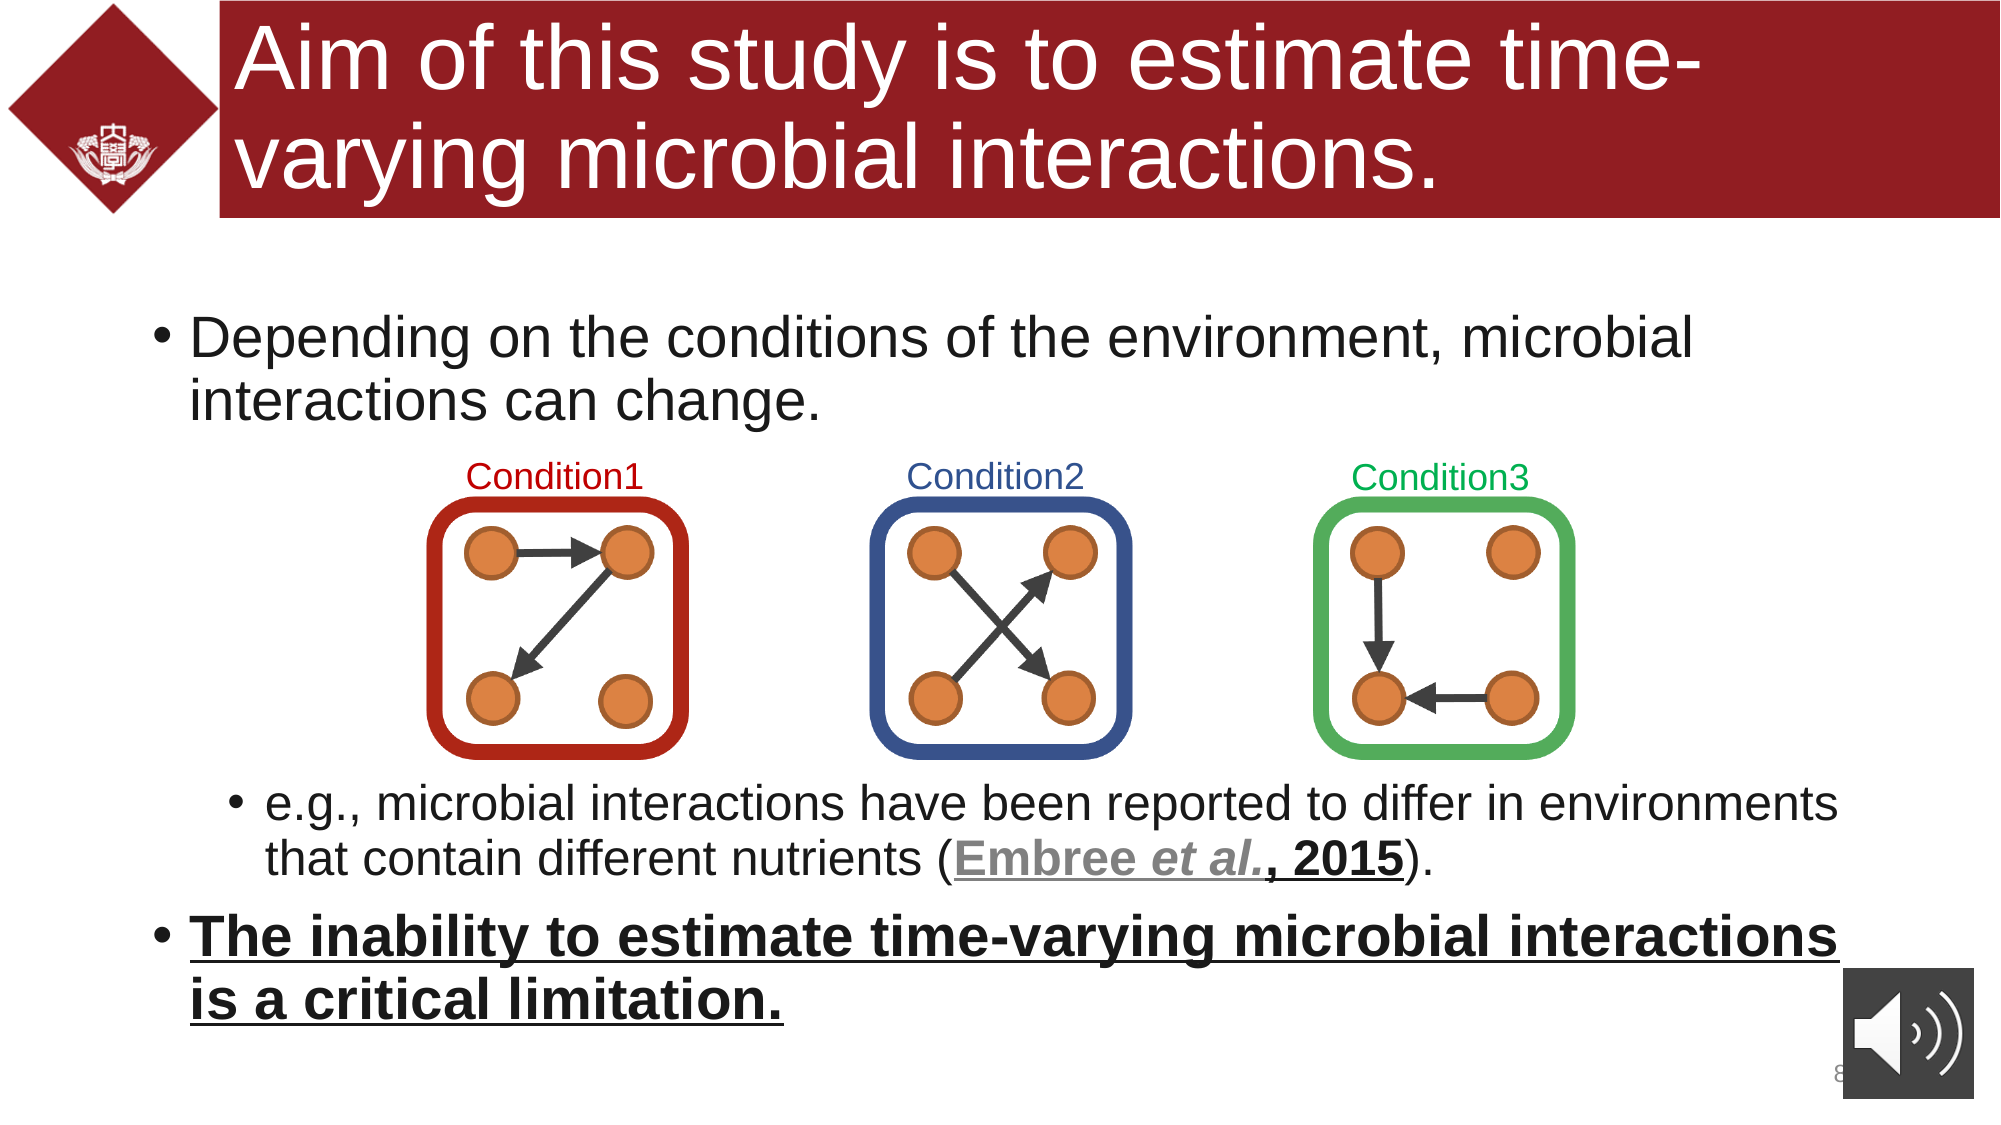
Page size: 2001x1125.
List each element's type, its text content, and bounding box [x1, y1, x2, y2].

picture [1841, 966, 1975, 1100]
text_box Condition2 [891, 444, 1109, 491]
picture [0, 0, 224, 221]
slide_number 8 [1412, 1042, 1863, 1103]
title Aim of this study is to estimate time-varying microbial interactions. [219, 0, 2000, 218]
list Depending on the conditions of the environment, microbial interactions can change. e.g., microbial interactions have been reported to differ in environments that contain different nutrients (Embree et al., 2015). The inability to estimate time-varying microbial interactions is a critical limitation. [137, 299, 1863, 1125]
text_box Condition1 [450, 445, 668, 491]
text_box Condition3 [1336, 445, 1553, 491]
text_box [417, 491, 1583, 764]
